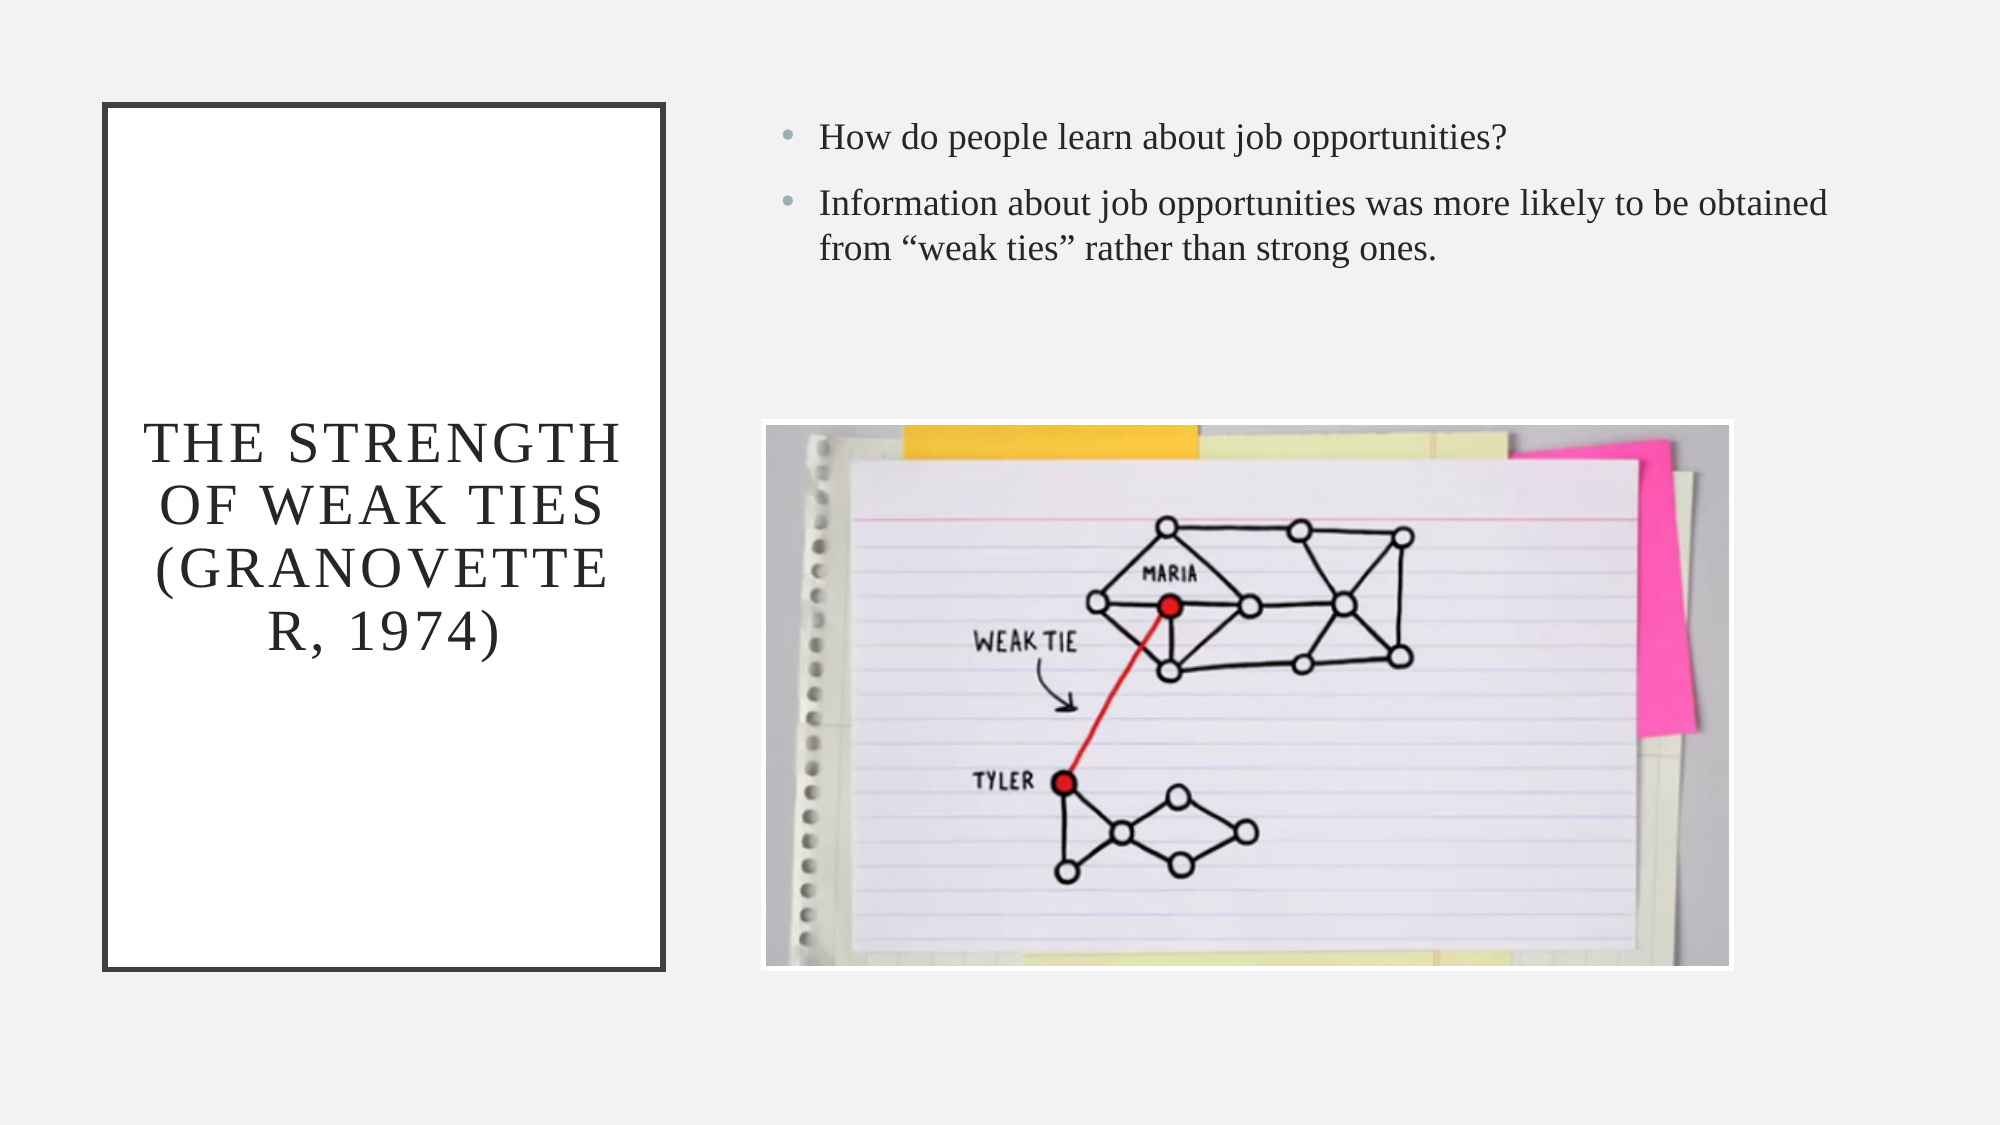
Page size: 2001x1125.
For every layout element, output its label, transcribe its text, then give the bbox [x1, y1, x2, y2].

picture [766, 424, 1730, 967]
list How do people learn about job opportunities? Information about job opportunities was more likely to be obtained from “weak ties” rather than strong ones. [766, 104, 1896, 372]
title The Strength of Weak Ties (Granovetter, 1974) [102, 102, 666, 972]
